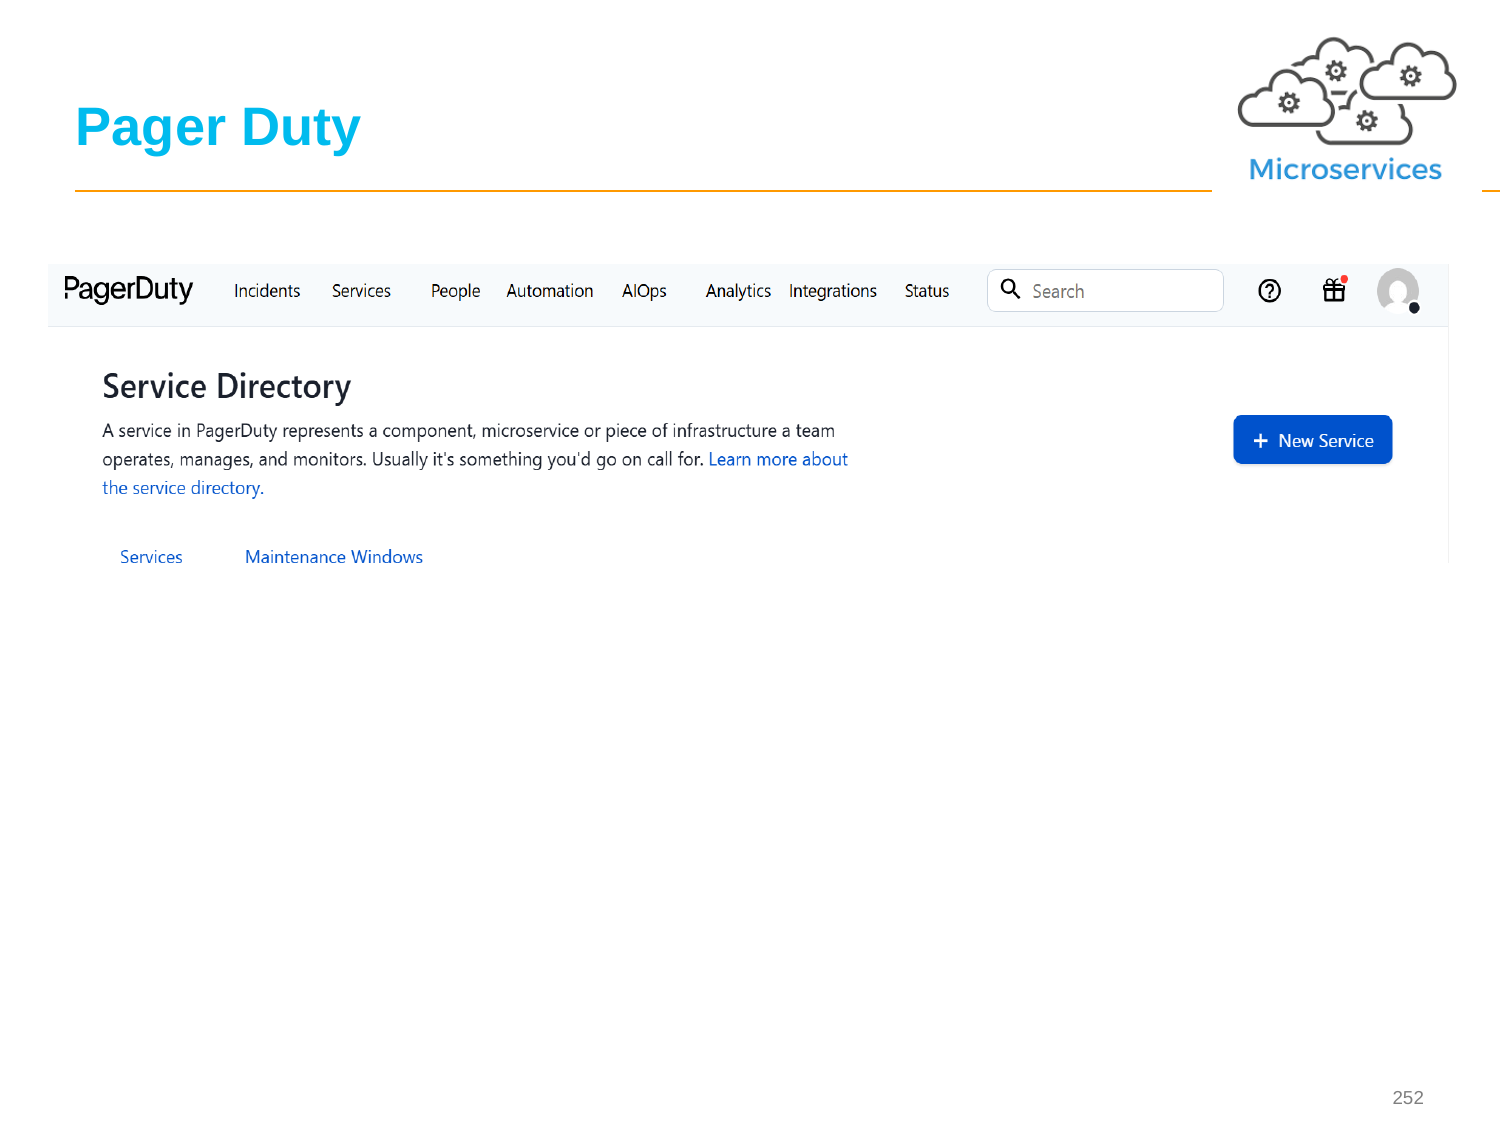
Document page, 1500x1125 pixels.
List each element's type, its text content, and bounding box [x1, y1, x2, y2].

title Pager Duty [75, 27, 1422, 157]
picture [1212, 1, 1482, 203]
picture [48, 264, 1449, 563]
